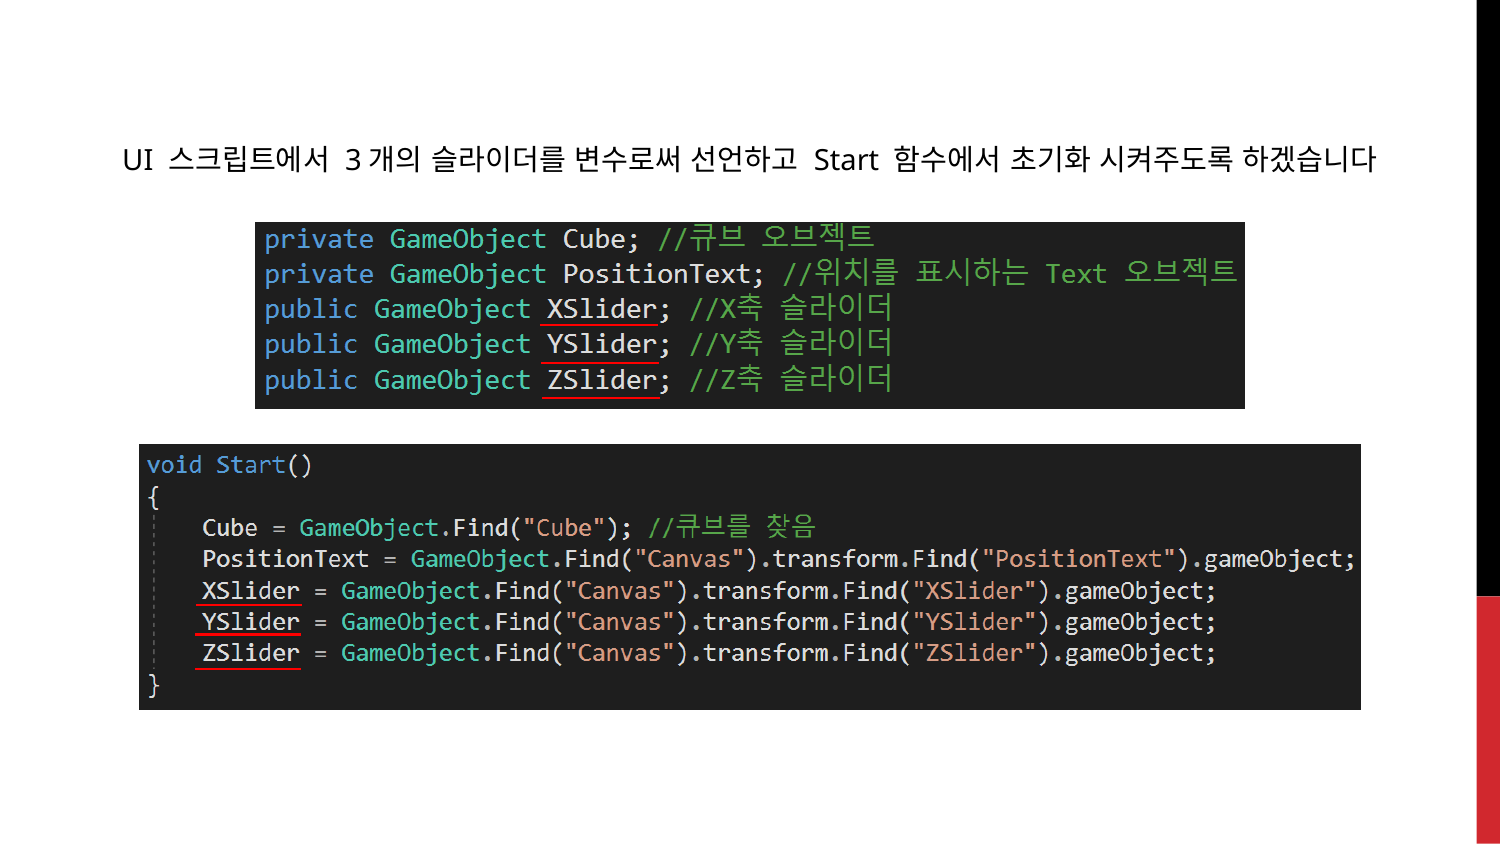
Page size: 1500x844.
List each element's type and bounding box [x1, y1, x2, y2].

text_box [139, 133, 1361, 711]
